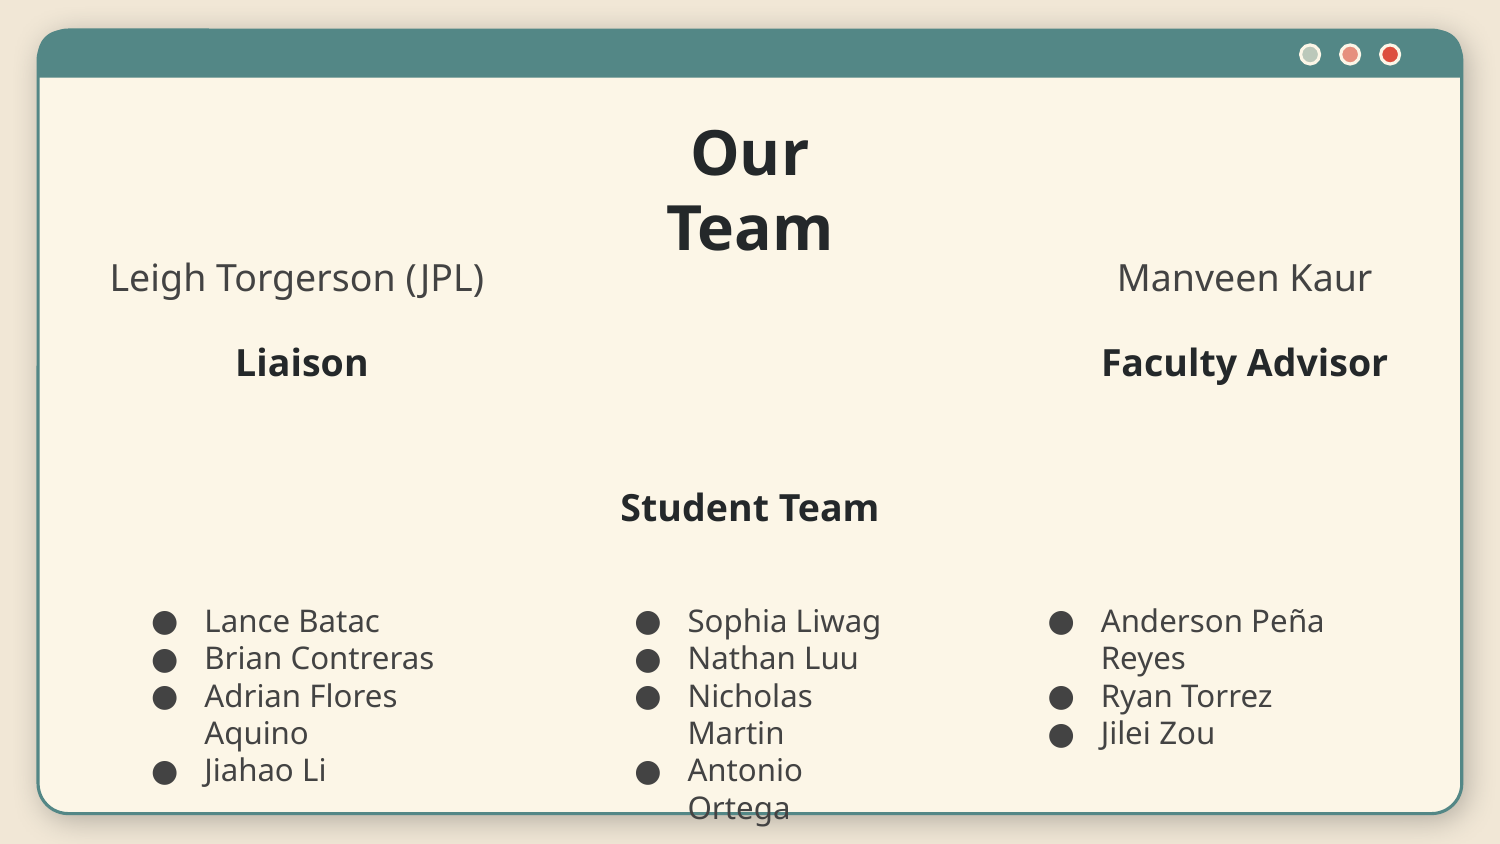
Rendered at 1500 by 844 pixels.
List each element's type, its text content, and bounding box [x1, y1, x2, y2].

text_box Manveen Kaur Faculty Advisor [1073, 238, 1416, 399]
text_box Leigh Torgerson (JPL) Liaison [73, 238, 522, 399]
title Our Team [604, 98, 896, 192]
text_box Sophia Liwag Nathan Luu Nicholas Martin Antonio Ortega [597, 585, 913, 841]
text_box Lance Batac Brian Contreras Adrian Flores Aquino Jiahao Li [114, 585, 500, 804]
text_box Anderson Peña Reyes Ryan Torrez Jilei Zou [1010, 585, 1409, 768]
text_box Student Team [596, 469, 904, 545]
